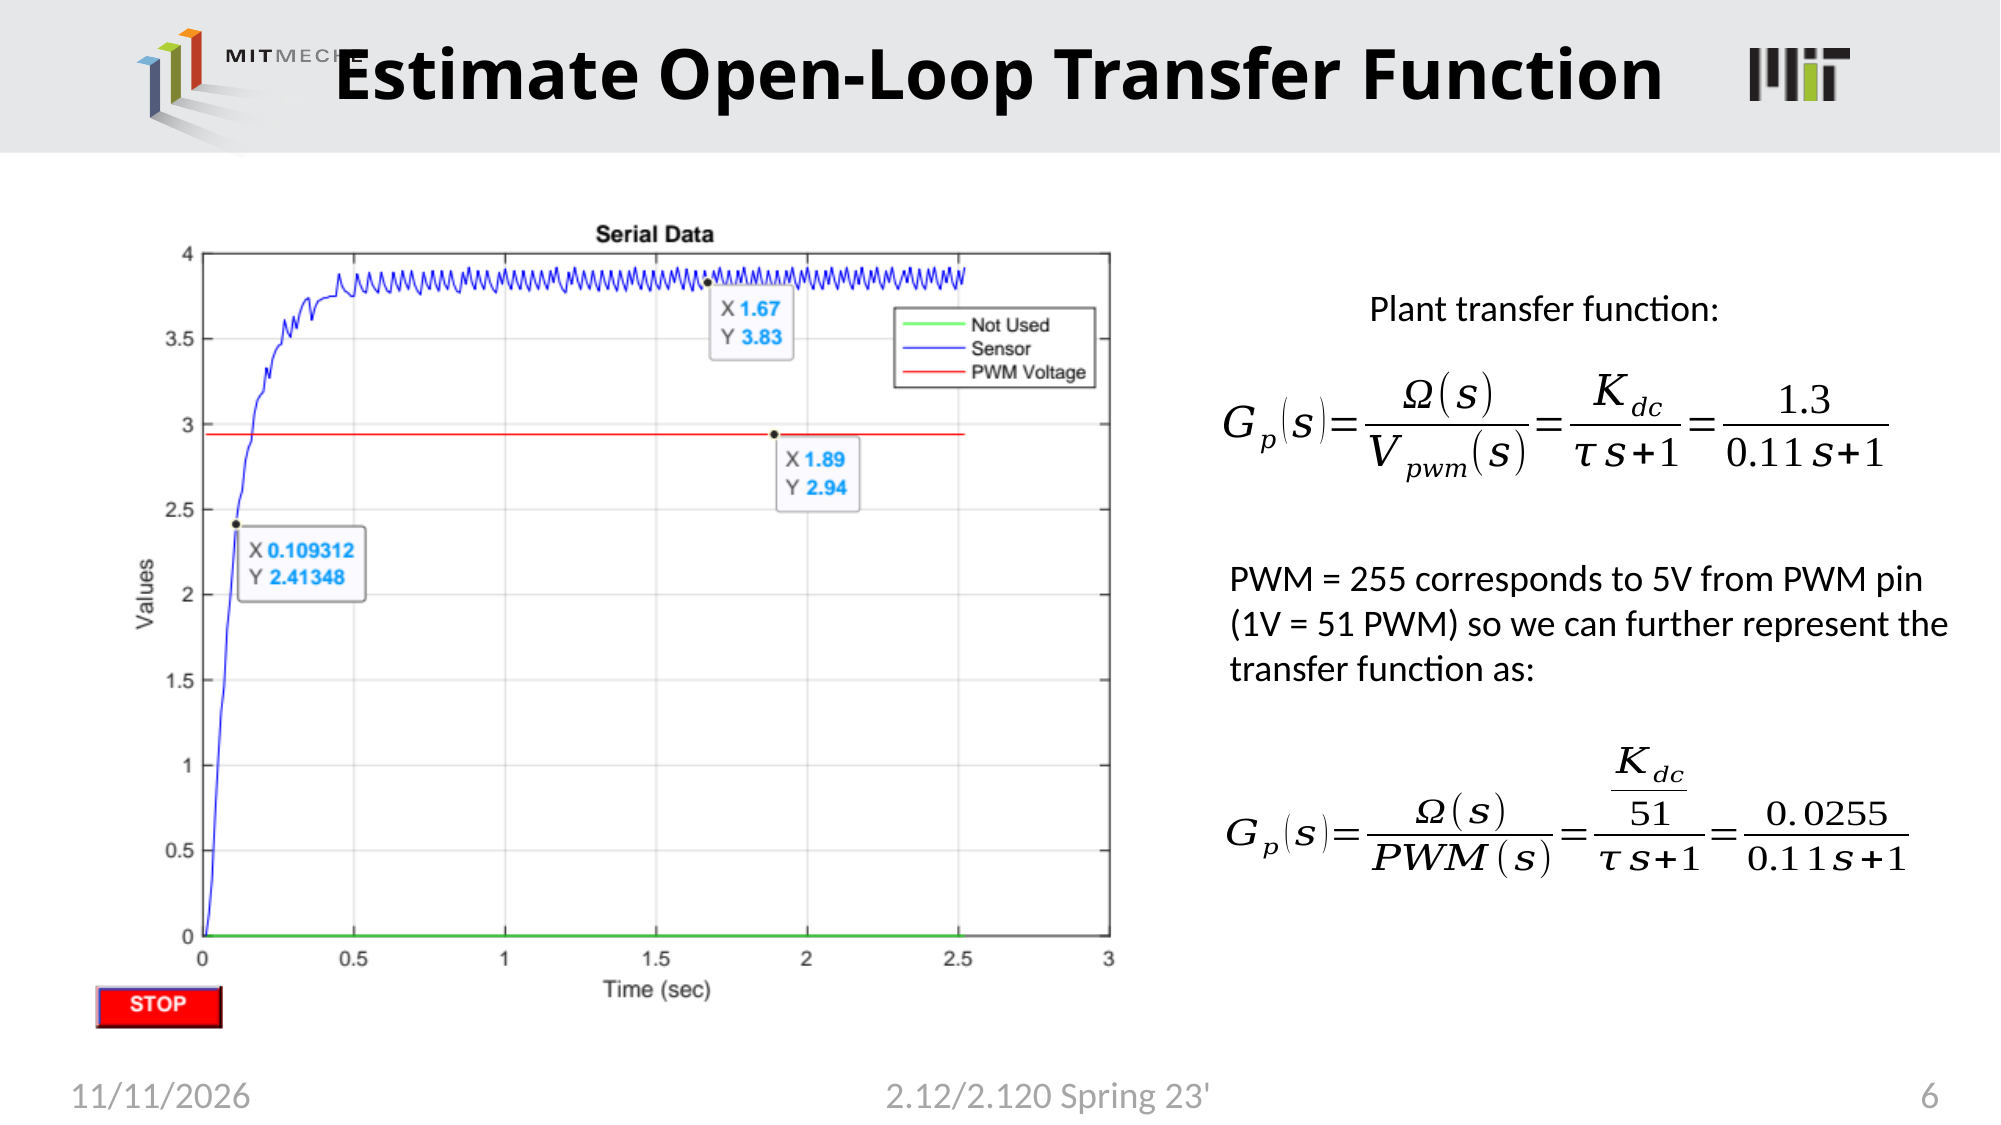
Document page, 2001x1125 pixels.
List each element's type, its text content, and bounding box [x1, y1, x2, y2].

footer 2.12/2.120 Spring 23' [810, 1063, 1286, 1110]
text_box Plant transfer function: [1354, 277, 1744, 337]
picture [136, 28, 362, 159]
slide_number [55, 1063, 406, 1110]
picture [57, 189, 1225, 1065]
text_box PWM = 255 corresponds to 5V from PWM pin (1V = 51 PWM) so we can further represent the transfer function as: [1225, 546, 1971, 697]
slide_number 6 [1604, 1063, 1955, 1110]
title Estimate Open-Loop Transfer Function [178, 31, 1822, 122]
